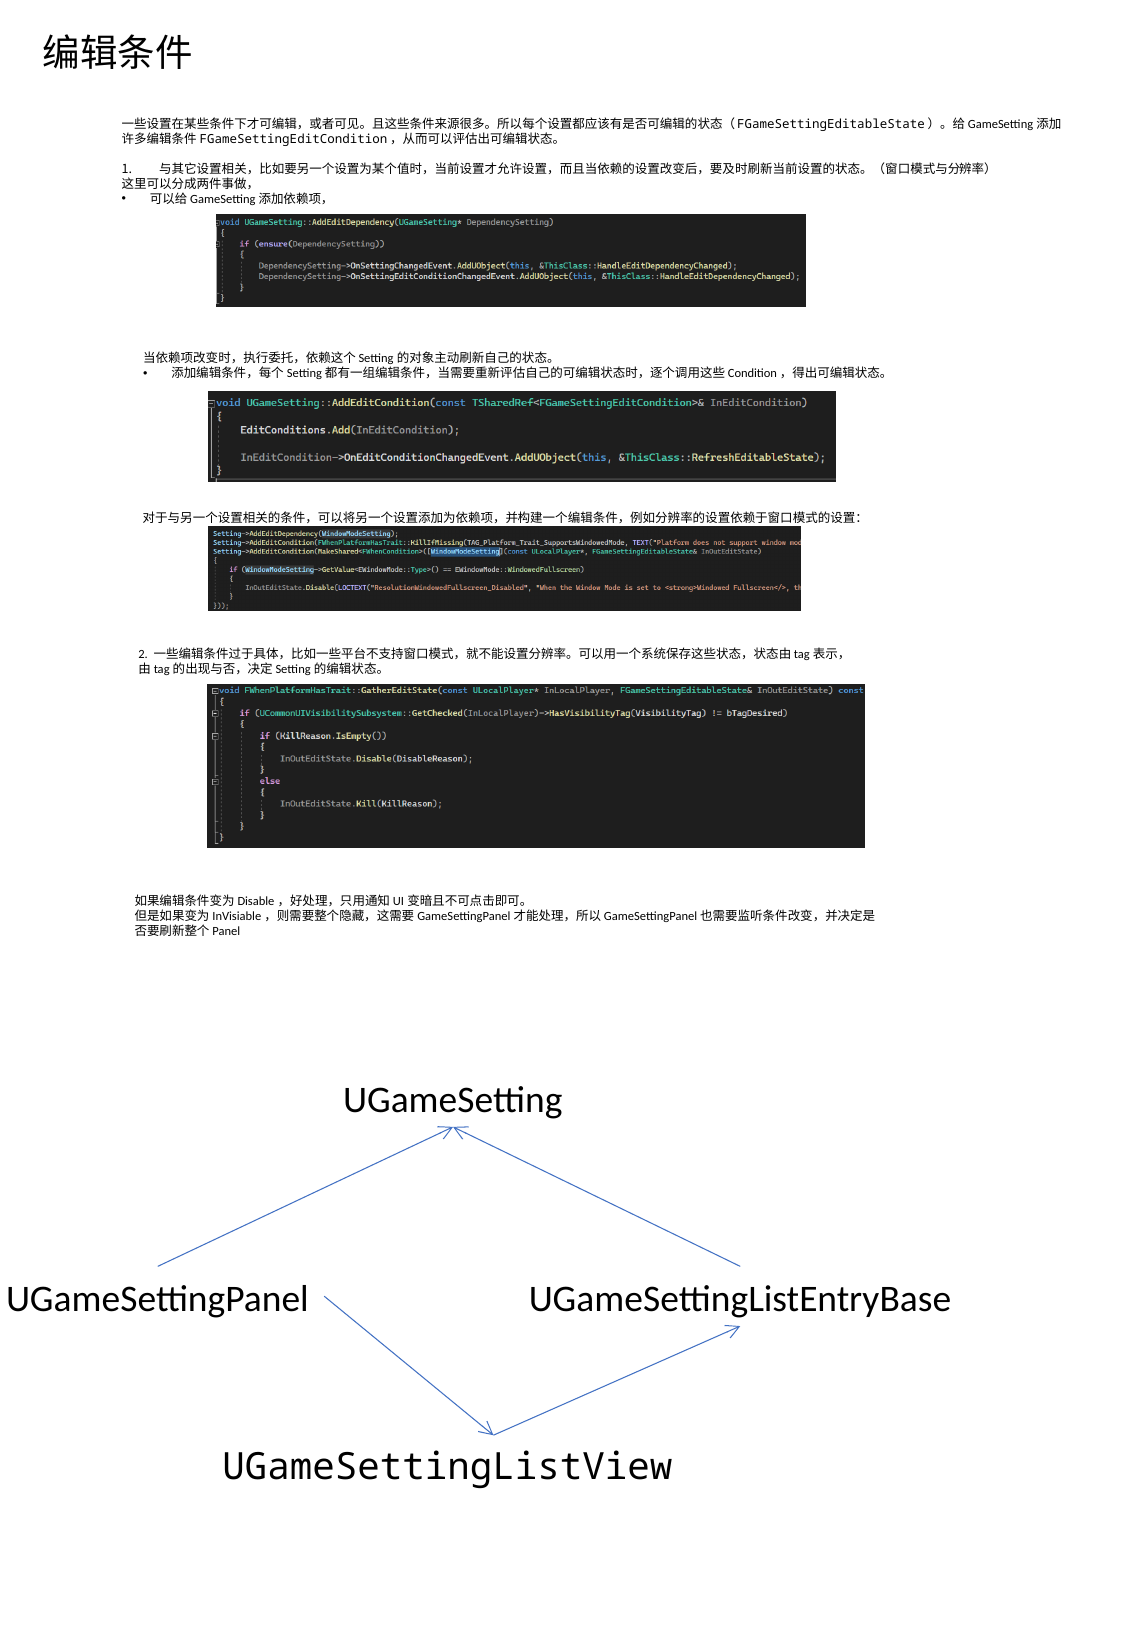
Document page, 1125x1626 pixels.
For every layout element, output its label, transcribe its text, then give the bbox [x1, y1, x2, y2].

text_box UGameSettingListEntryBase [513, 1266, 967, 1327]
text_box 编辑条件 [28, 21, 208, 82]
text_box 一些设置在某些条件下才可编辑，或者可见。且这些条件来源很多。所以每个设置都应该有是否可编辑的状态（FGameSettingEditableState）。给GameSetting添加 许多编辑条件FGameSettingEditCondition，从而可以评估出可编辑状态。 与其它设置相关，比如要另一个设置为某个值时，当前设置才允许设置，而且当依赖的设置改变后，要及时刷新当前设置的状态。（窗口模式与分辨率） 这里可以分成两件事做， 可以给GameSetting添加依赖项， [106, 108, 1077, 213]
picture [207, 684, 865, 849]
picture [216, 214, 806, 307]
picture [208, 526, 801, 612]
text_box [157, 1127, 453, 1267]
text_box 如果编辑条件变为Disable，好处理，只用通知UI变暗且不可点击即可。 但是如果变为InVisiable，则需要整个隐藏，这需要GameSettingPanel才能处理，所以GameSettingPanel也需要监听条件改变，并决定是 否要刷新整个Panel [119, 885, 890, 945]
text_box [453, 1127, 741, 1267]
text_box UGameSettingListView [207, 1435, 780, 1495]
text_box 2. 一些编辑条件过于具体，比如一些平台不支持窗口模式，就不能设置分辨率。可以用一个系统保存这些状态，状态由tag表示， 由tag的出现与否，决定Setting的编辑状态。 [123, 638, 866, 684]
text_box 对于与另一个设置相关的条件，可以将另一个设置添加为依赖项，并构建一个编辑条件，例如分辨率的设置依赖于窗口模式的设置： [127, 502, 883, 547]
text_box UGameSettingPanel [0, 1266, 325, 1327]
text_box UGameSetting [328, 1067, 578, 1127]
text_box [326, 1296, 494, 1436]
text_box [493, 1326, 741, 1436]
picture [208, 391, 836, 482]
text_box 当依赖项改变时，执行委托，依赖这个Setting的对象主动刷新自己的状态。 添加编辑条件，每个Setting都有一组编辑条件，当需要重新评估自己的可编辑状态时，逐个调用这些Condition，得出可编辑状态。 [128, 342, 908, 388]
